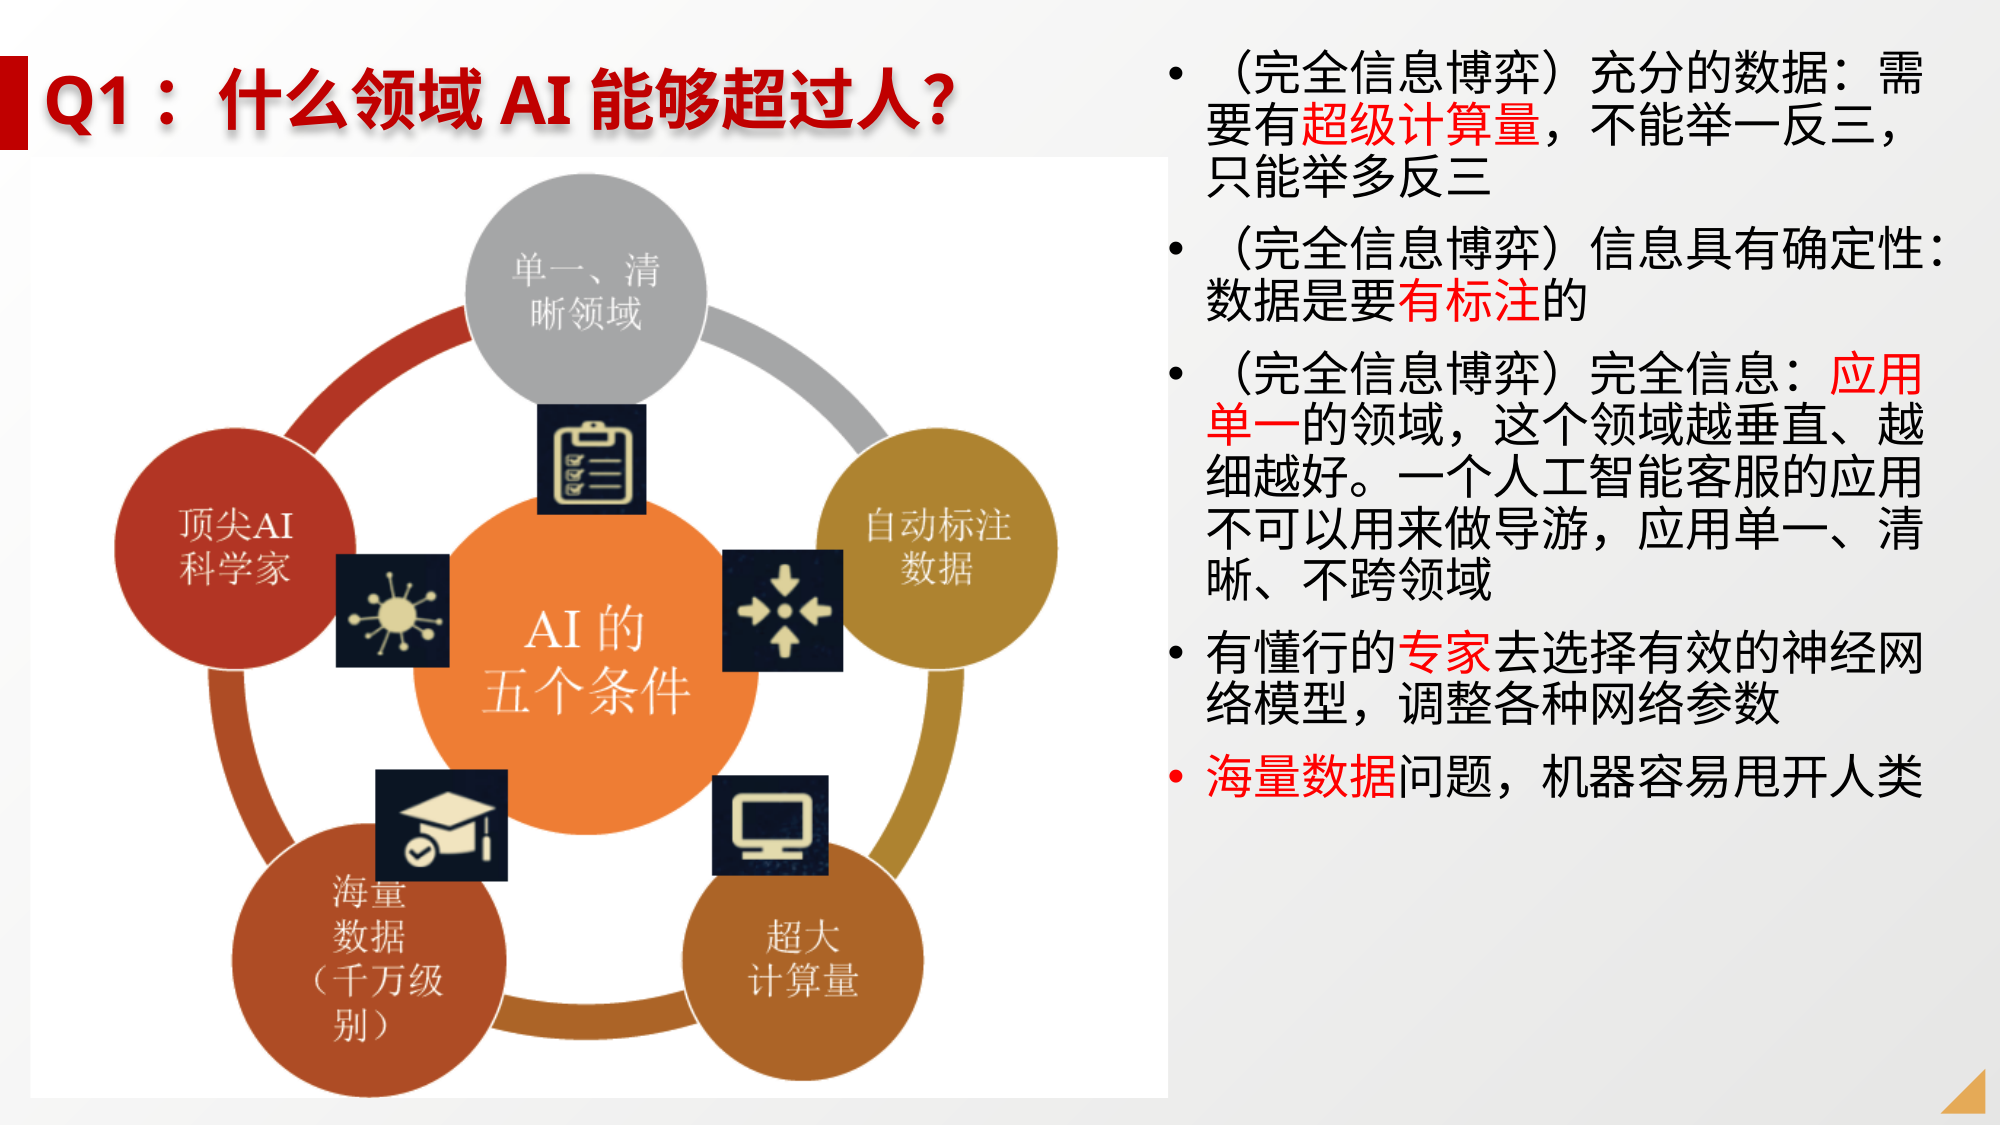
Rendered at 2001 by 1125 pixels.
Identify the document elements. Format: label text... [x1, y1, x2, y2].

text_box [1940, 1068, 1986, 1114]
picture [30, 157, 1169, 1098]
text_box （完全信息博弈）充分的数据：需要有超级计算量，不能举一反三，只能举多反三 （完全信息博弈）信息具有确定性：数据是要有标注的 （完全信息博弈）完全信息：应用单一的领域，这个领域越垂直、越细越好。一个人工智能客服的应用不可以用来做导游，应用单一、清晰、不跨领域 有懂行的专家去选择有效的神经网络模型，调整各种网络参数 海量数据问题，机器容易甩开人类 [1152, 42, 1984, 960]
title Q1：什么领域AI能够超过人？ [28, 56, 1152, 150]
